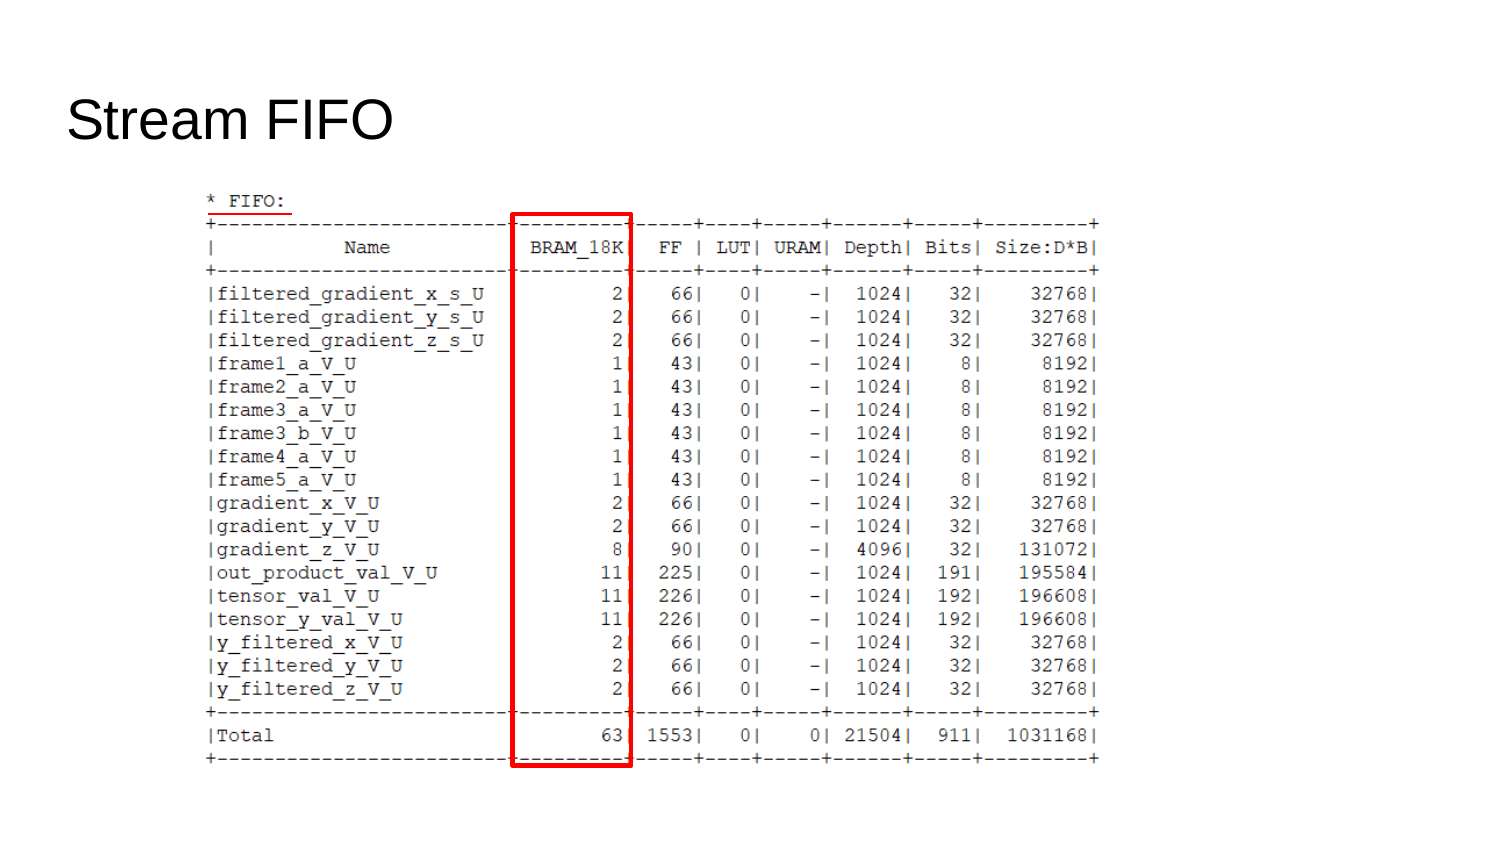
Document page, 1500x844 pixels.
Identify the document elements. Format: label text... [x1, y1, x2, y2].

title Stream FIFO [51, 72, 1449, 167]
picture [190, 187, 1109, 783]
